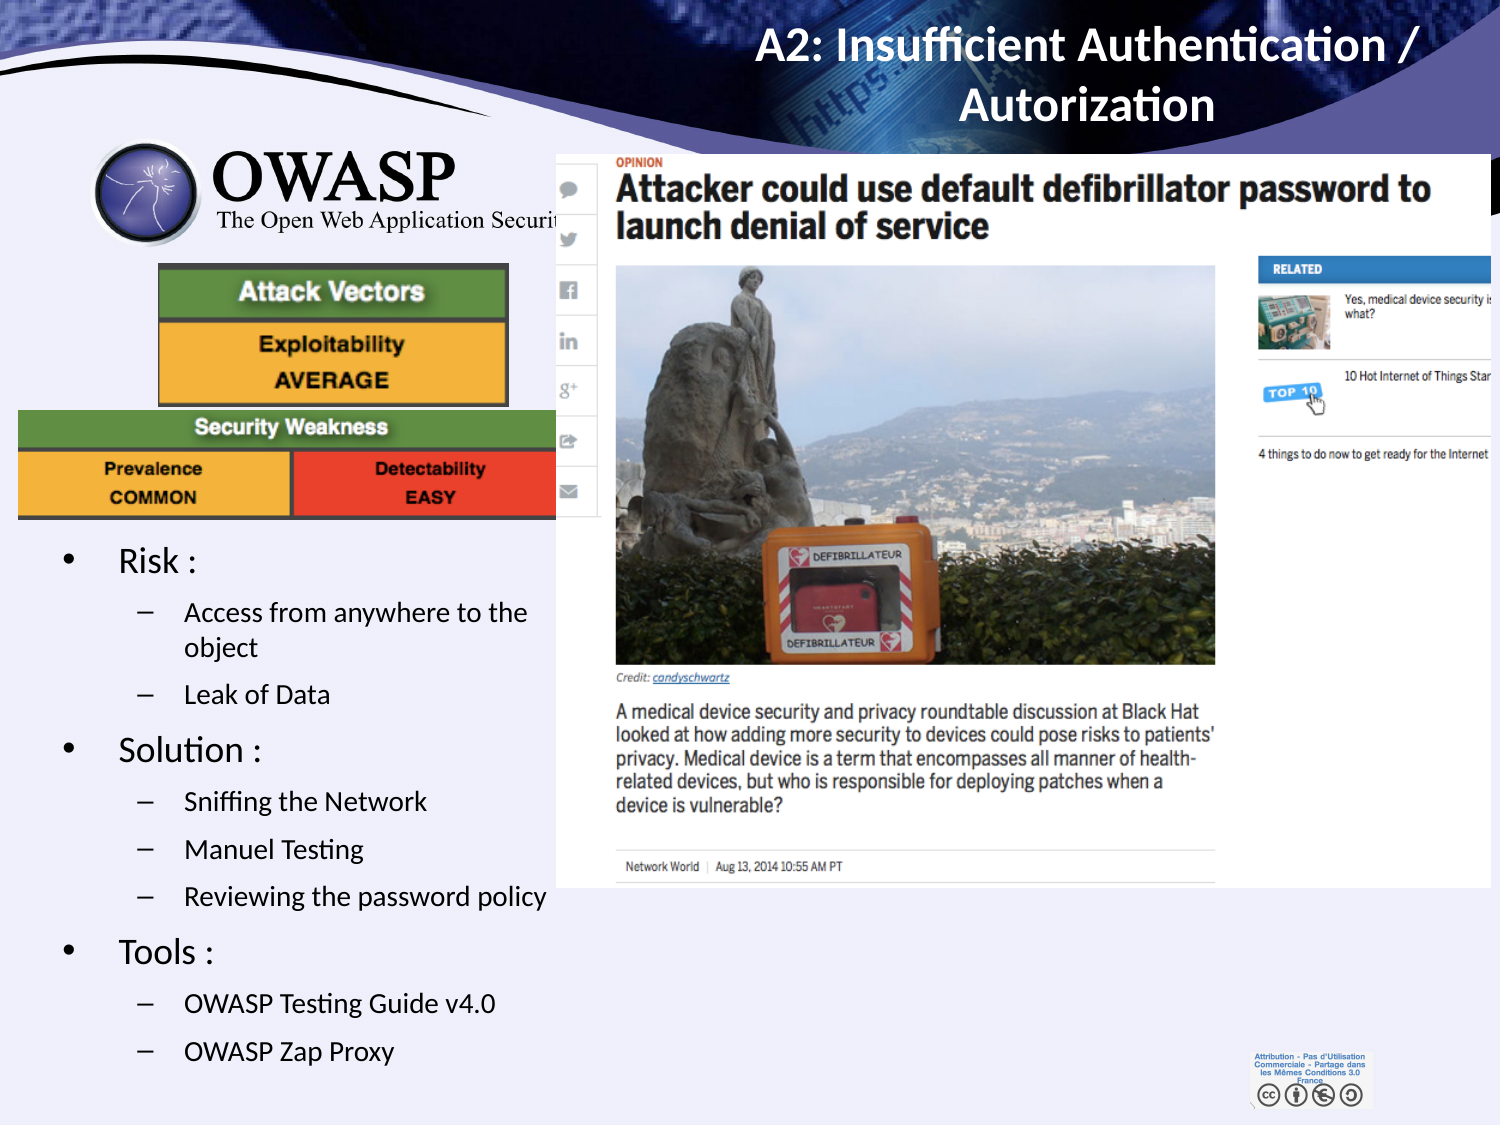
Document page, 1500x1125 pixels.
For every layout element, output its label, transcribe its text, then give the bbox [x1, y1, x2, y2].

picture [0, 0, 1500, 1125]
title A2: Insufficient Authentication / Autorization [699, 0, 1476, 143]
text_box Risk : Access from anywhere to the object Leak of Data Solution : Sniffing the Network Manuel Testing Reviewing the password policy Tools : OWASP Testing Guide v4.0 OWASP Zap Proxy [56, 529, 566, 1073]
